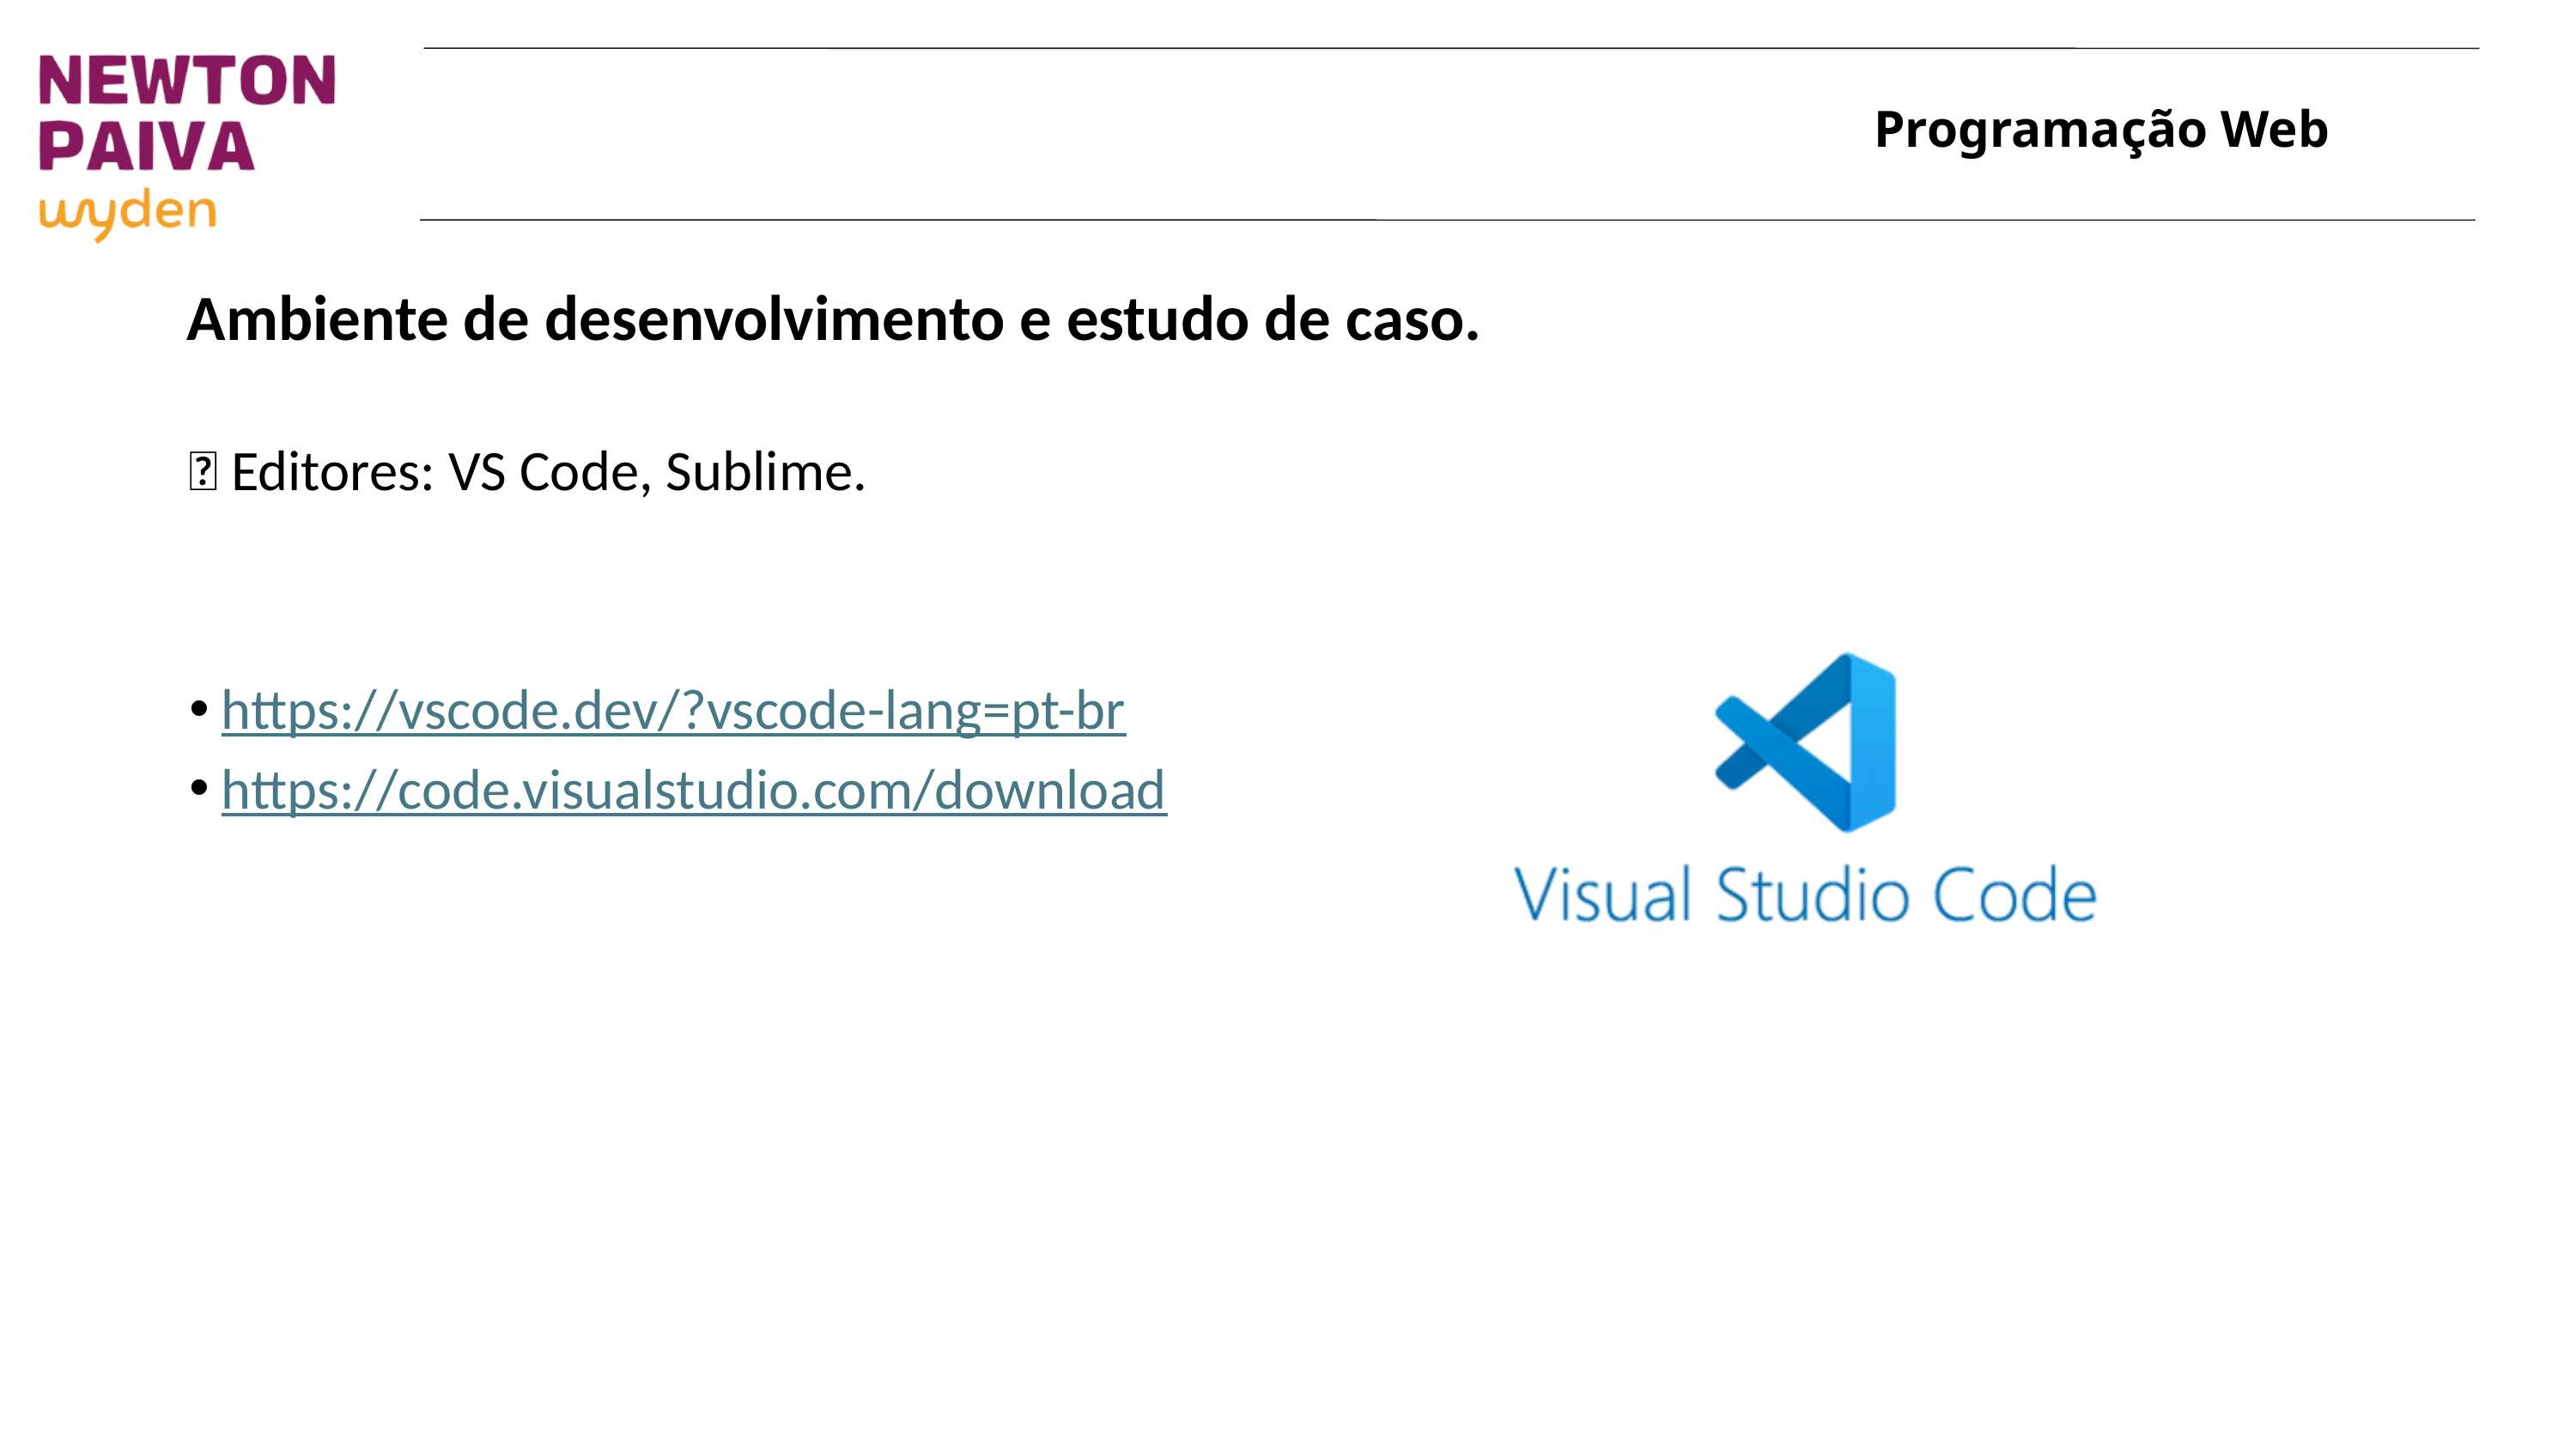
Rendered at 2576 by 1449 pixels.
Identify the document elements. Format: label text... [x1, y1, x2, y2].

title Ambiente de desenvolvimento e estudo de caso. [173, 278, 2397, 381]
picture [1502, 626, 2111, 939]
list 📝 Editores: VS Code, Sublime. https://vscode.dev/?vscode-lang=pt-br https://code.visualstudio.com/download [176, 434, 1567, 1246]
picture [0, 0, 368, 276]
